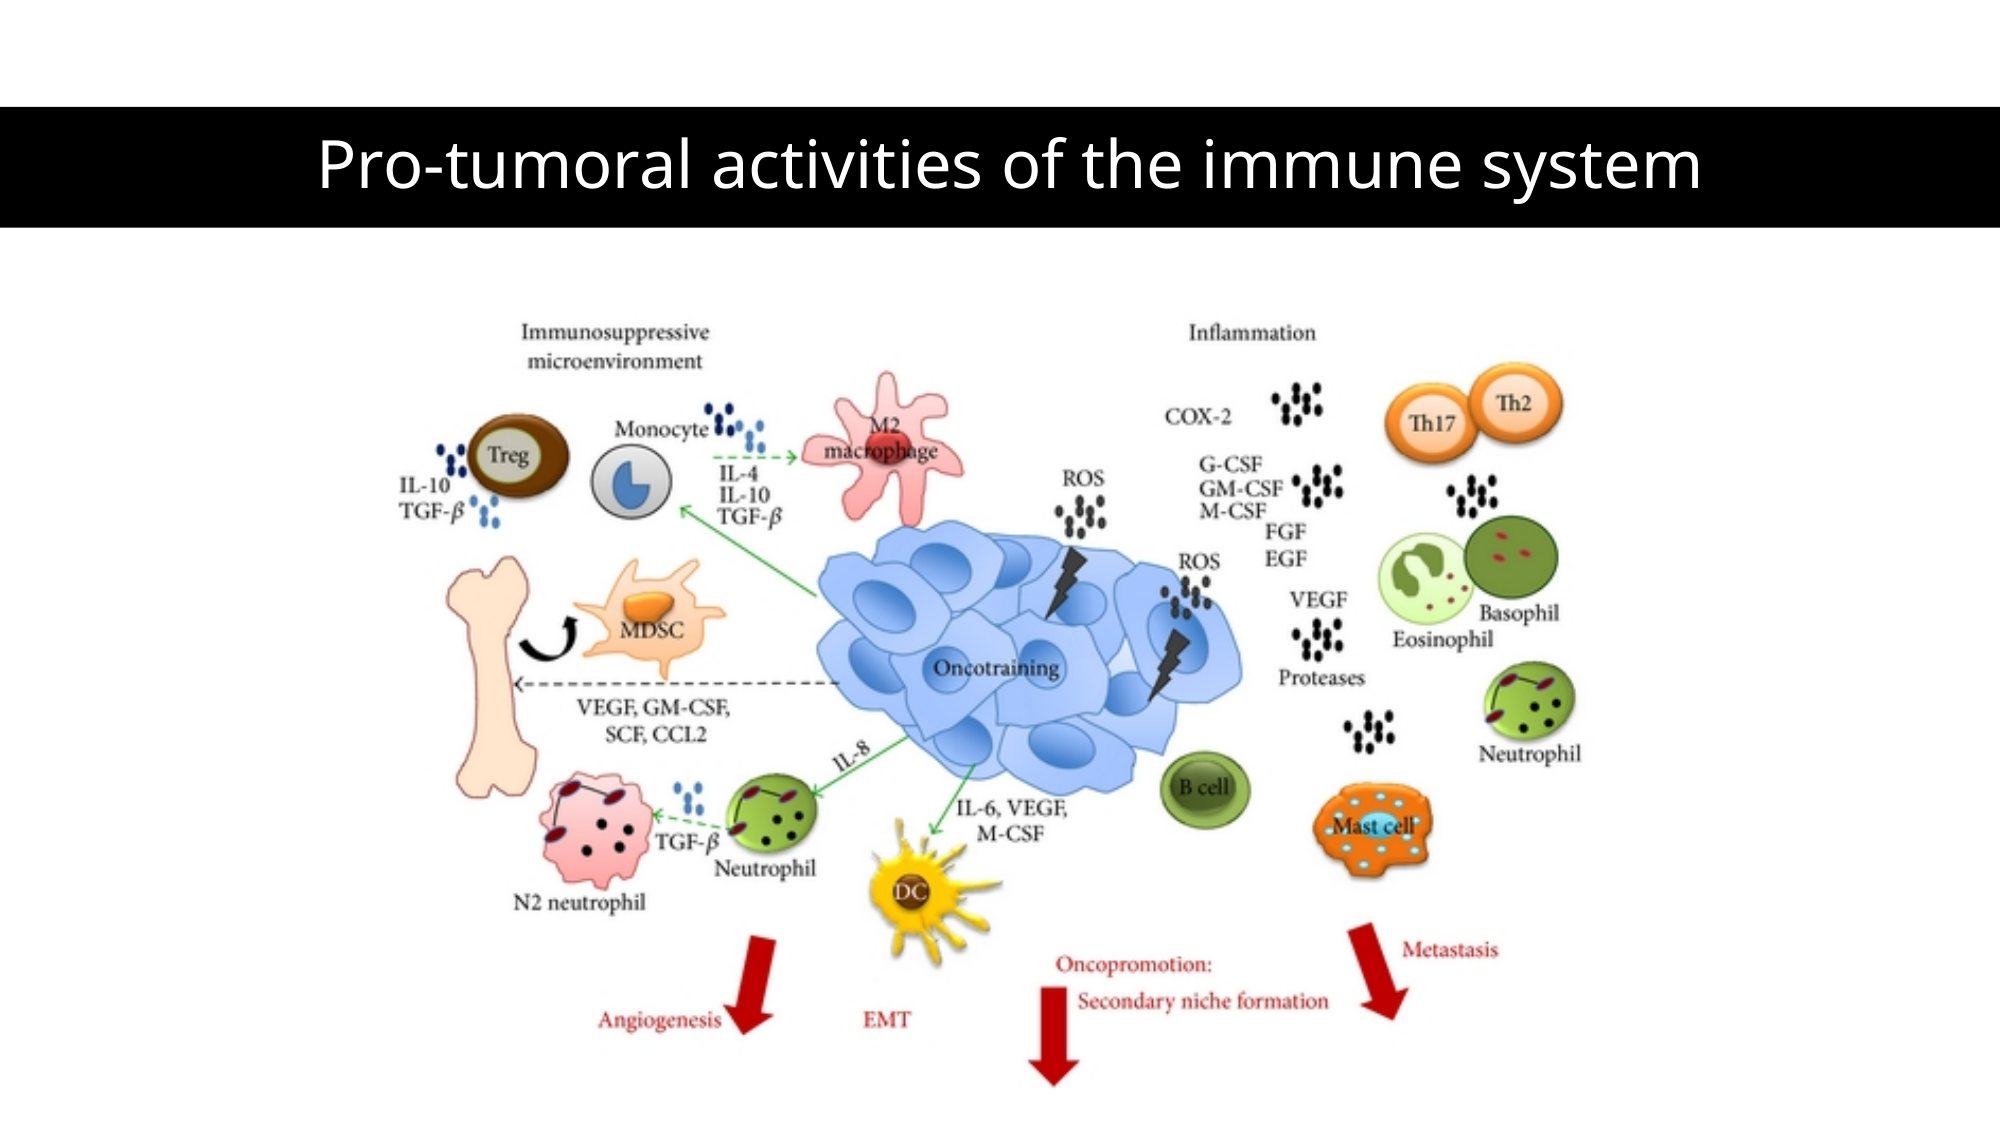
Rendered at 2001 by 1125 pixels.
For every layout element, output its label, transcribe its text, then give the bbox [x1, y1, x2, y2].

picture [389, 278, 1629, 1097]
title Pro-tumoral activities of the immune system [91, 105, 1931, 228]
text_box [0, 106, 2000, 229]
